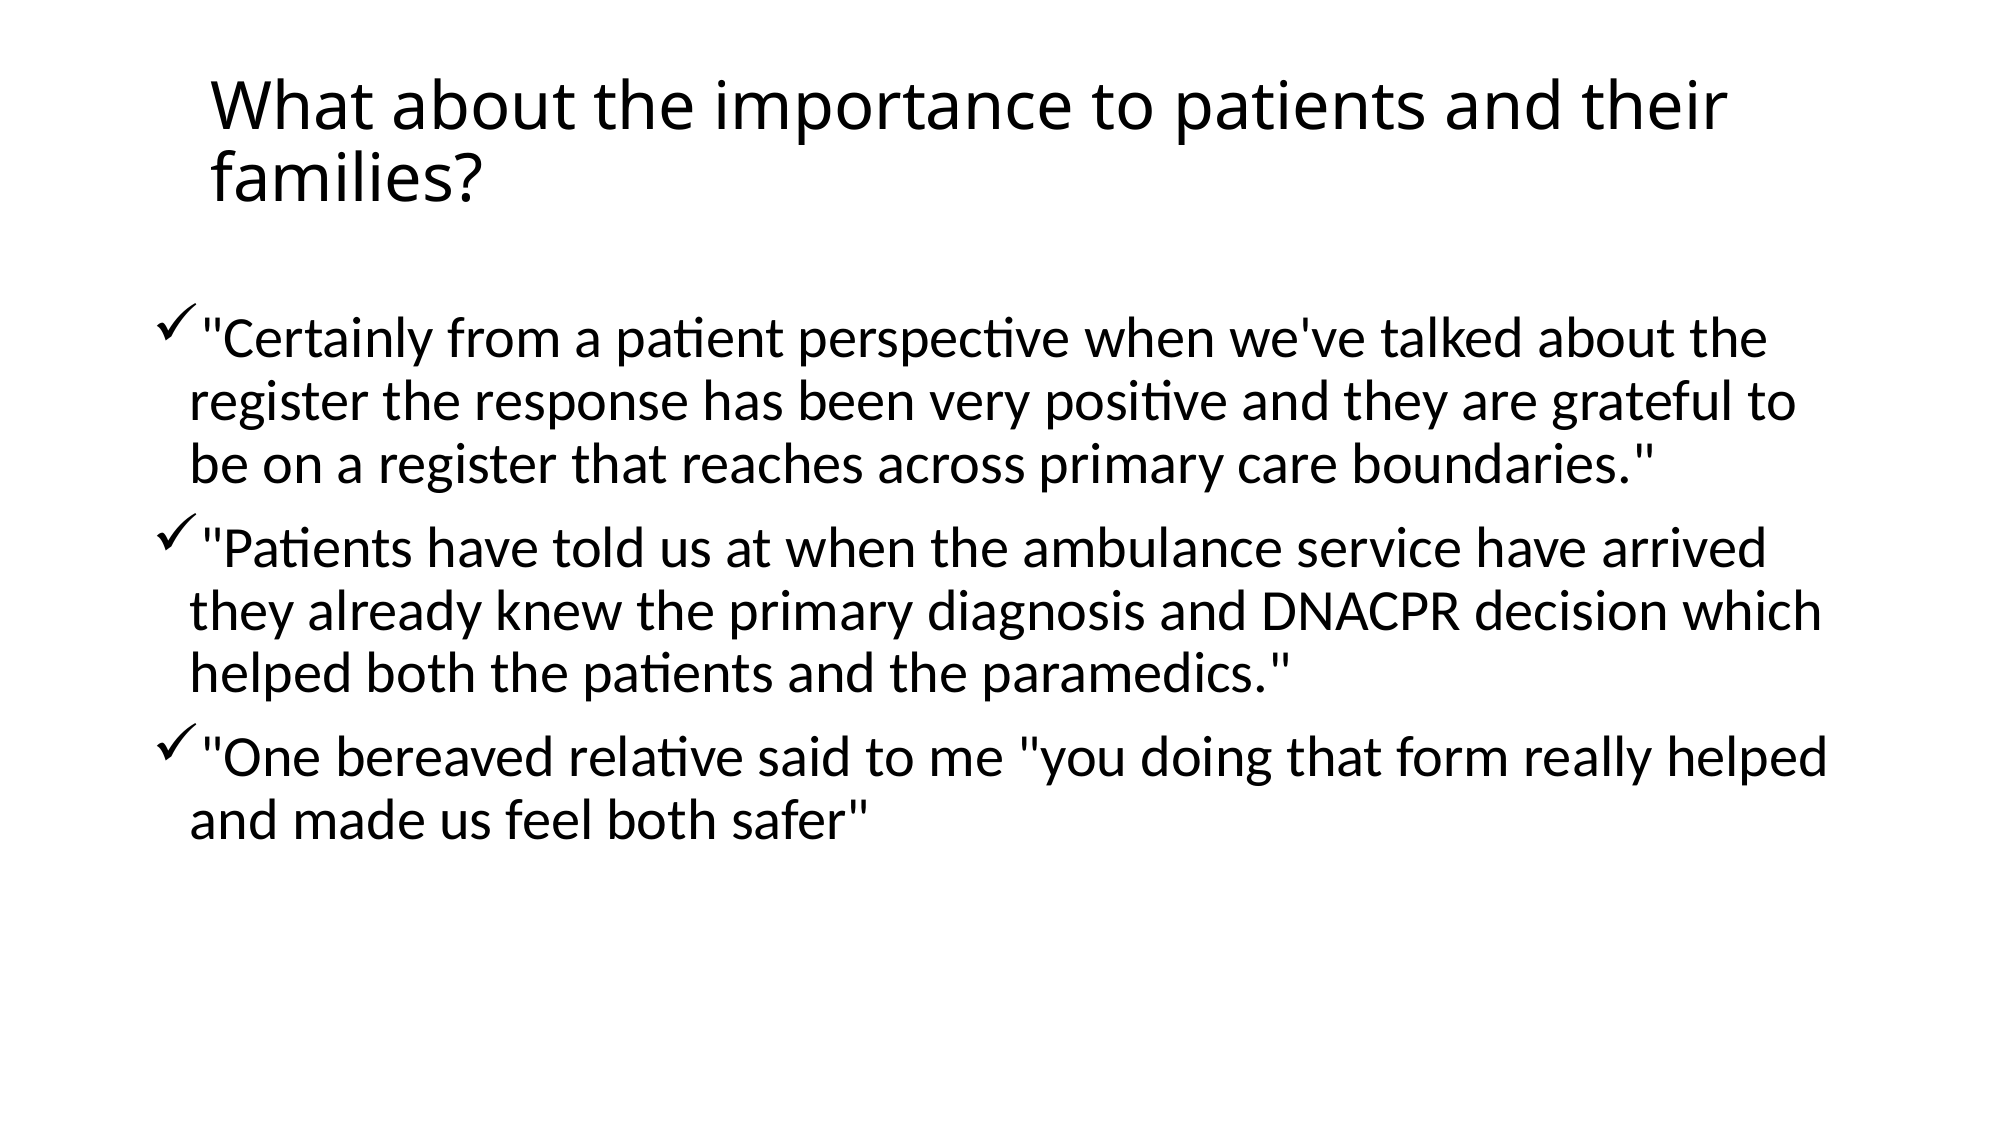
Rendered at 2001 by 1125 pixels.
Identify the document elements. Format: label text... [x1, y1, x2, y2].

list "Certainly from a patient perspective when we've talked about the register the response has been very positive and they are grateful to be on a register that reaches across primary care boundaries." "Patients have told us at when the ambulance service have arrived they already knew the primary diagnosis and DNACPR decision which helped both the patients and the paramedics." "One bereaved relative said to me "you doing that form really helped and made us feel both safer" [137, 299, 1863, 1014]
title What about the importance to patients and their families? [195, 29, 1805, 266]
